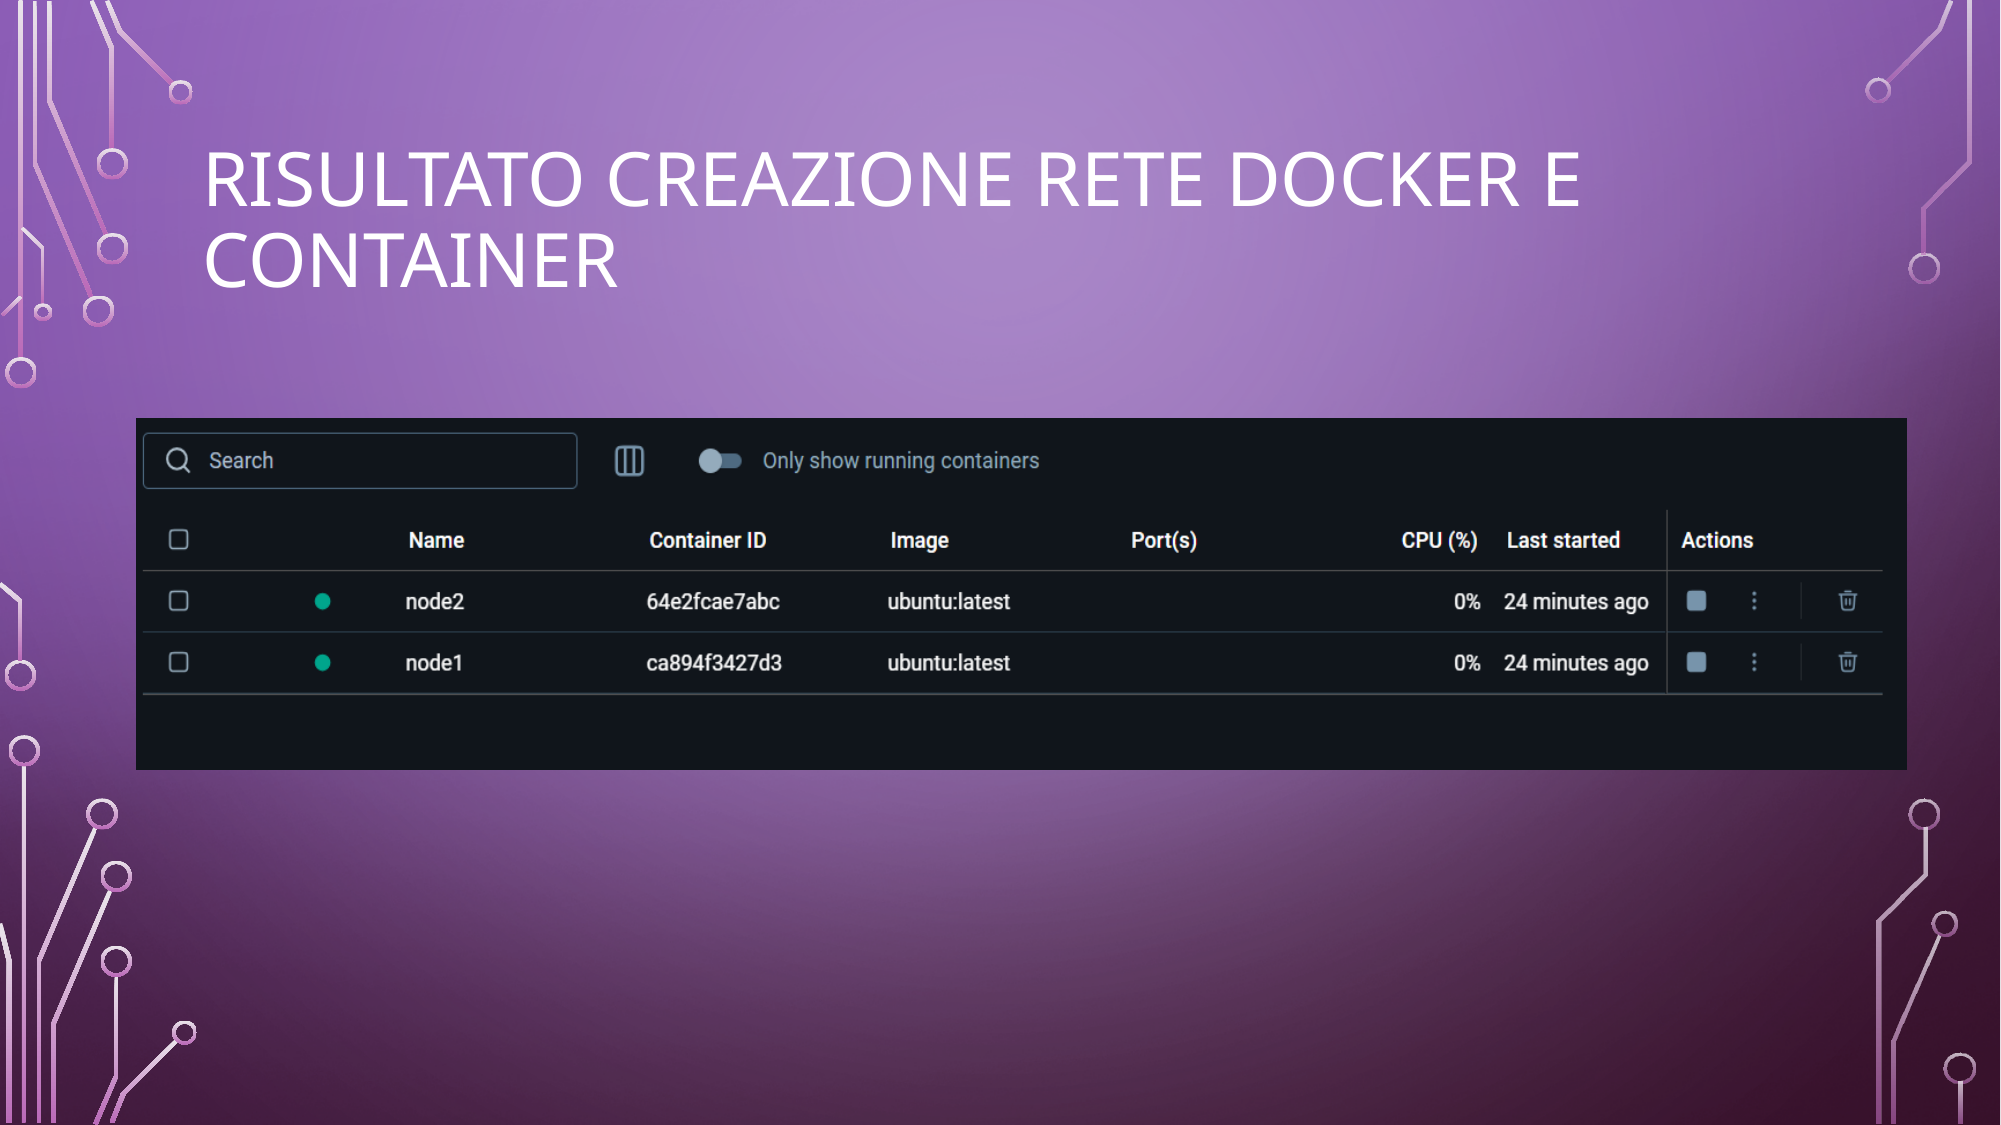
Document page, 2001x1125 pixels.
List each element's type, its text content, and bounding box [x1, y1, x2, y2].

picture [136, 418, 1907, 771]
title Risultato creazione rete docker e container [187, 101, 1813, 344]
